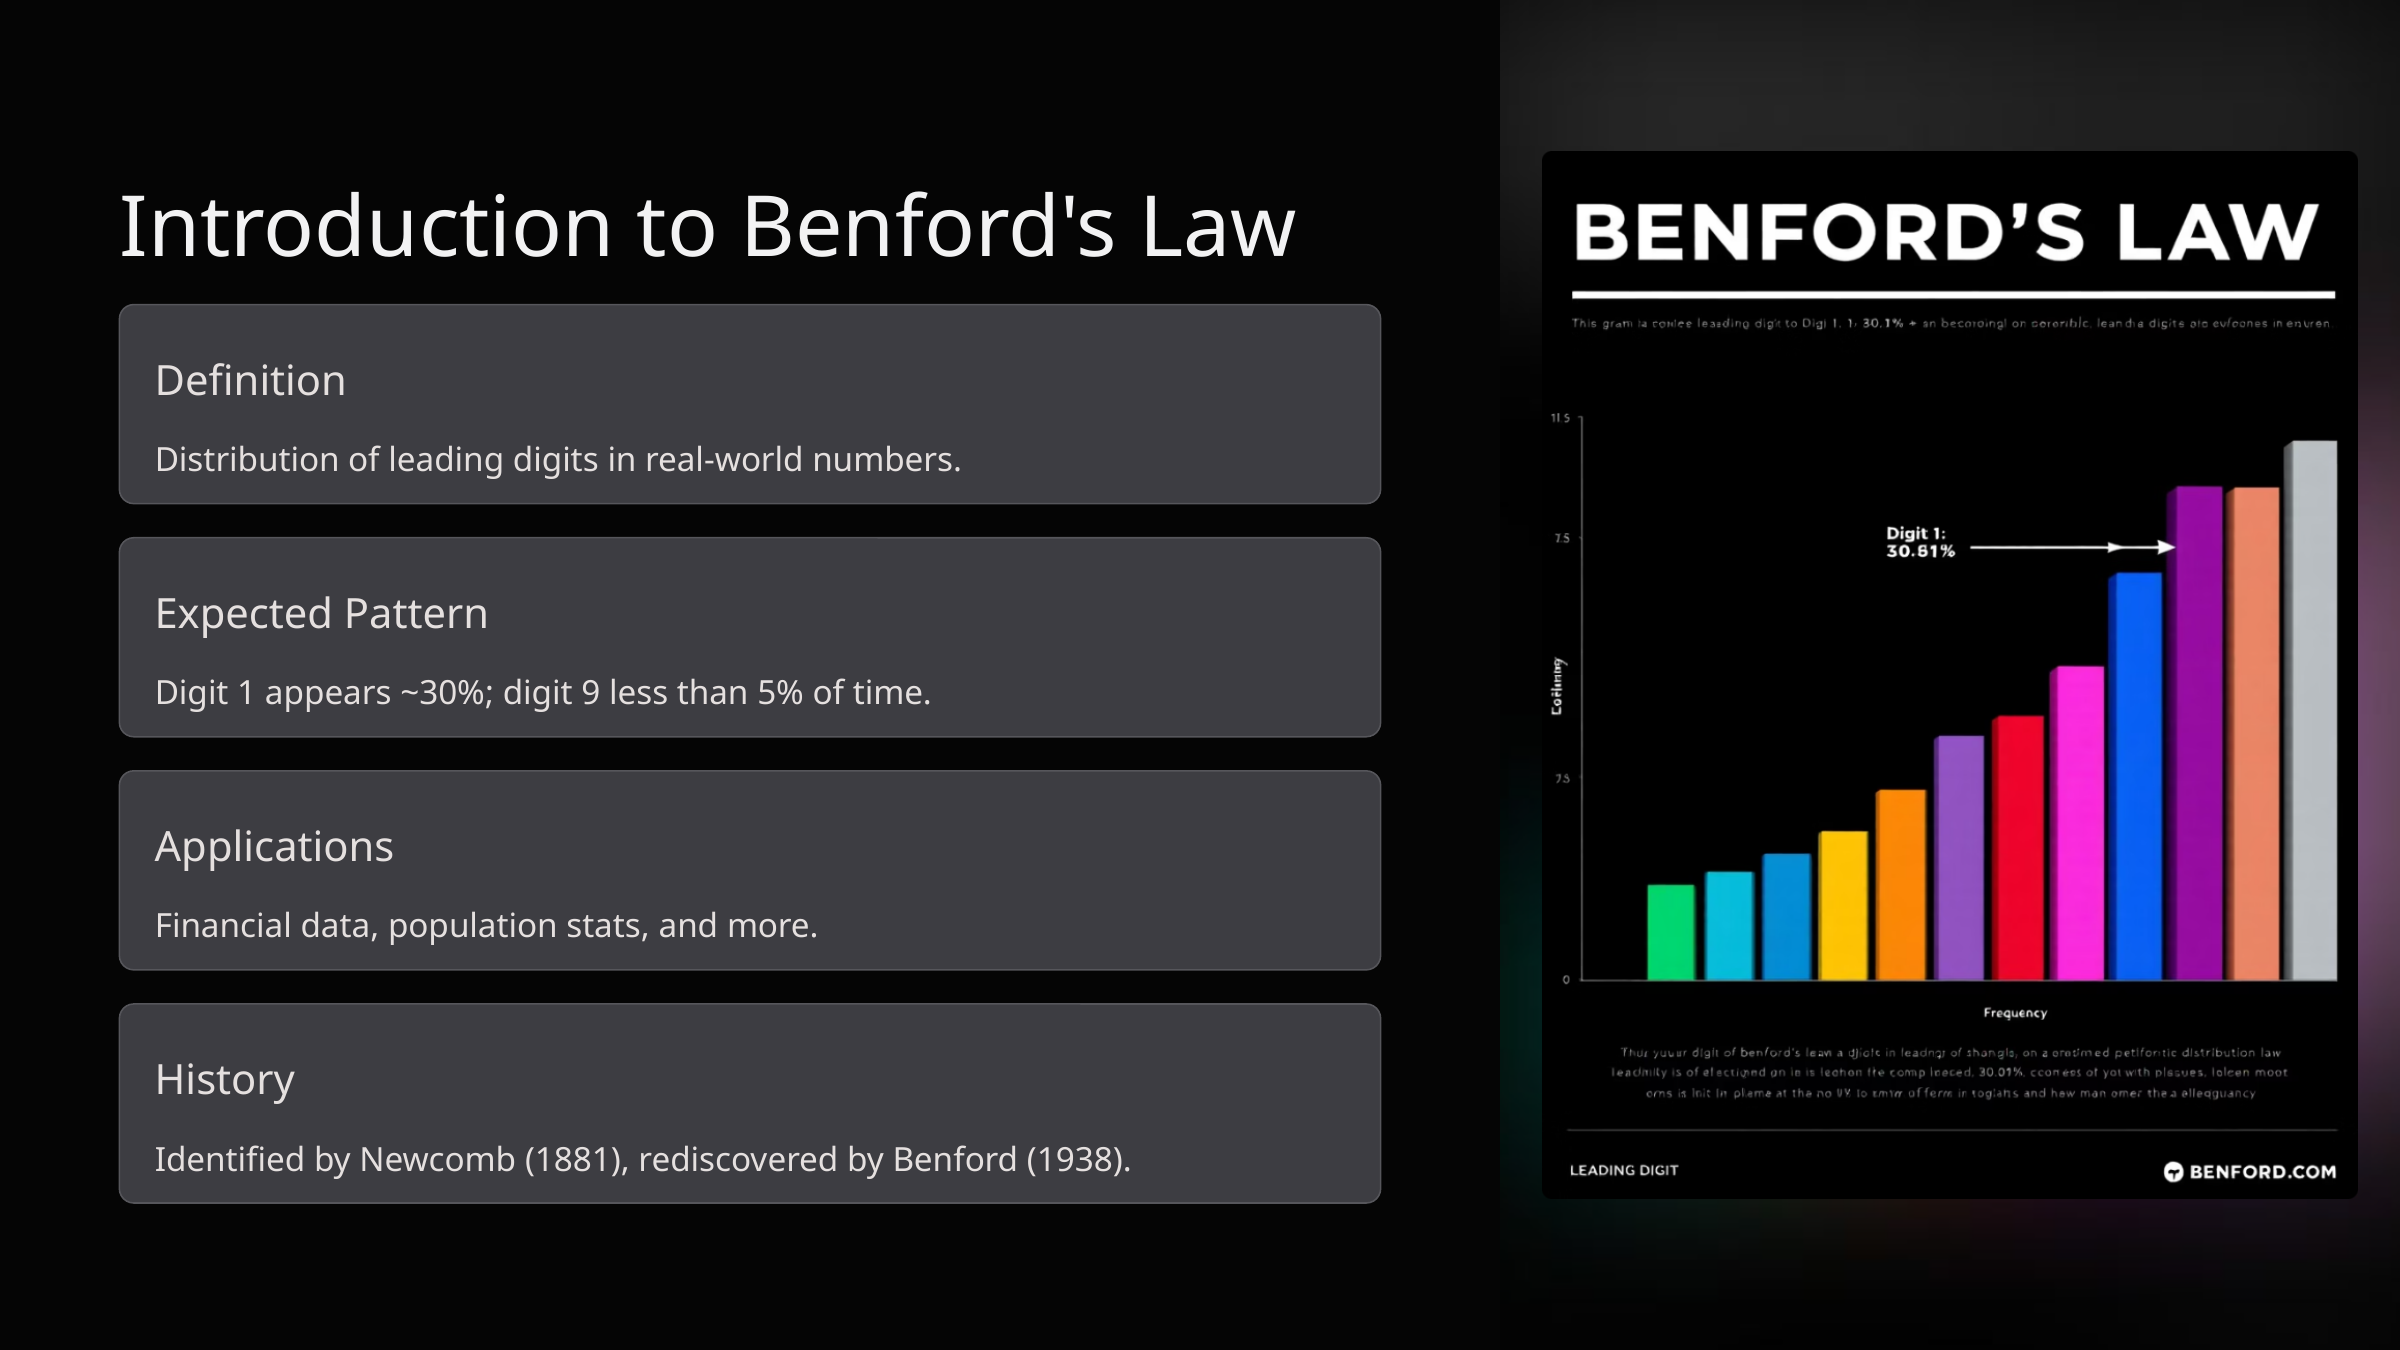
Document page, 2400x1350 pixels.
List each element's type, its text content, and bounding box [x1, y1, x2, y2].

text_box History [154, 1039, 581, 1093]
text_box Digit 1 appears ~30%; digit 9 less than 5% of time. [154, 646, 1346, 702]
text_box Introduction to Benford's Law [119, 146, 1335, 254]
text_box Distribution of leading digits in real-world numbers. [154, 413, 1346, 469]
text_box Definition [154, 339, 581, 394]
text_box Financial data, population stats, and more. [154, 879, 1346, 935]
text_box Expected Pattern [154, 573, 581, 627]
text_box [119, 1003, 1381, 1204]
text_box Identified by Newcomb (1881), rediscovered by Benford (1938). [154, 1113, 1346, 1168]
picture [1499, 0, 2400, 1350]
text_box Applications [154, 806, 581, 860]
text_box [119, 537, 1381, 737]
text_box [119, 770, 1381, 970]
text_box [119, 304, 1381, 504]
